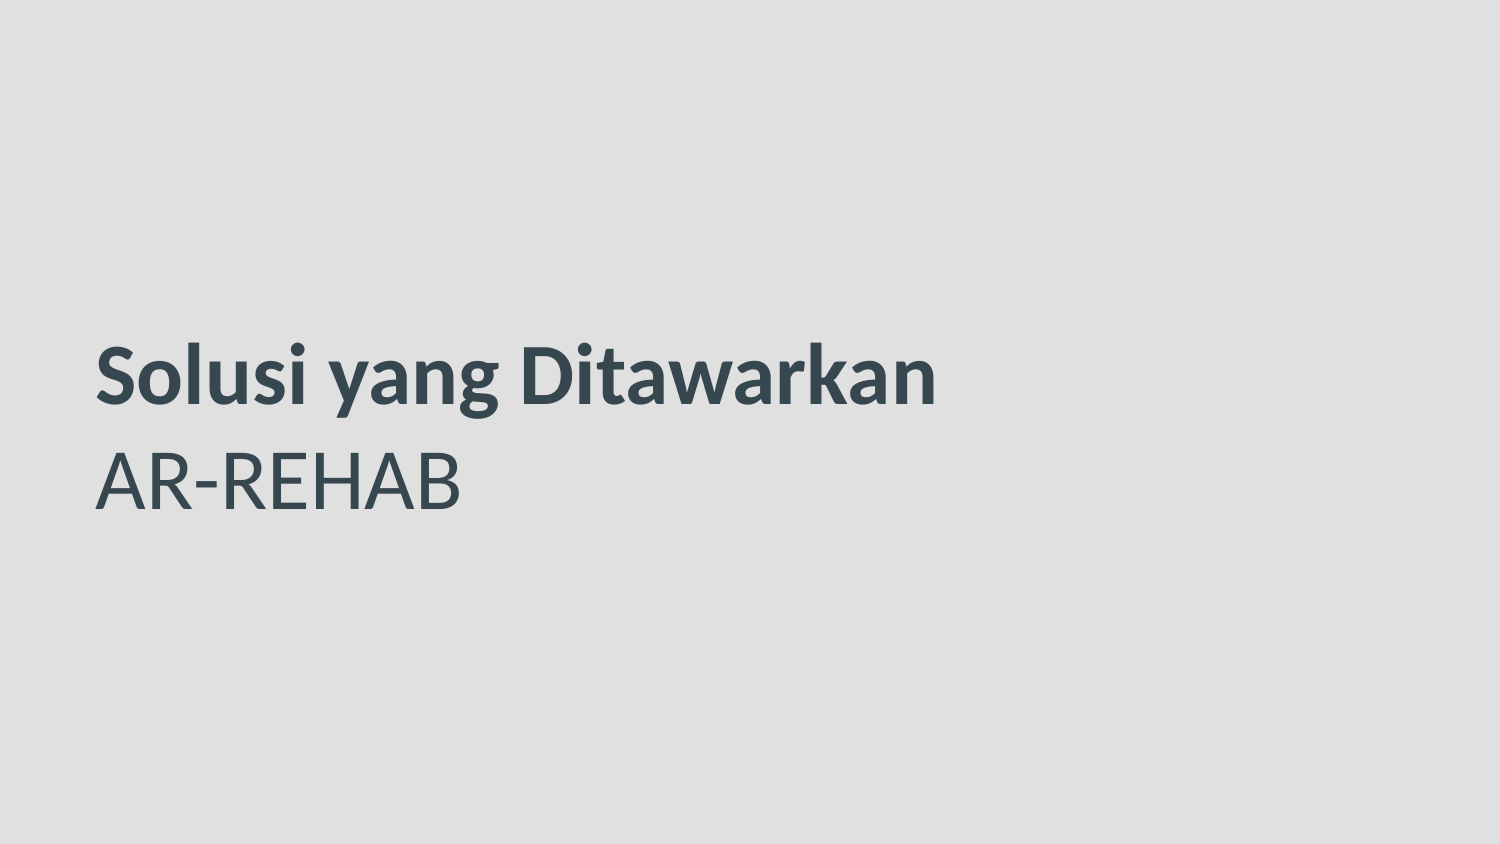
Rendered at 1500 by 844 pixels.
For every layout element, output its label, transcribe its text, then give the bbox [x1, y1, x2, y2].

title Solusi yang Ditawarkan AR-REHAB [80, 86, 1102, 758]
